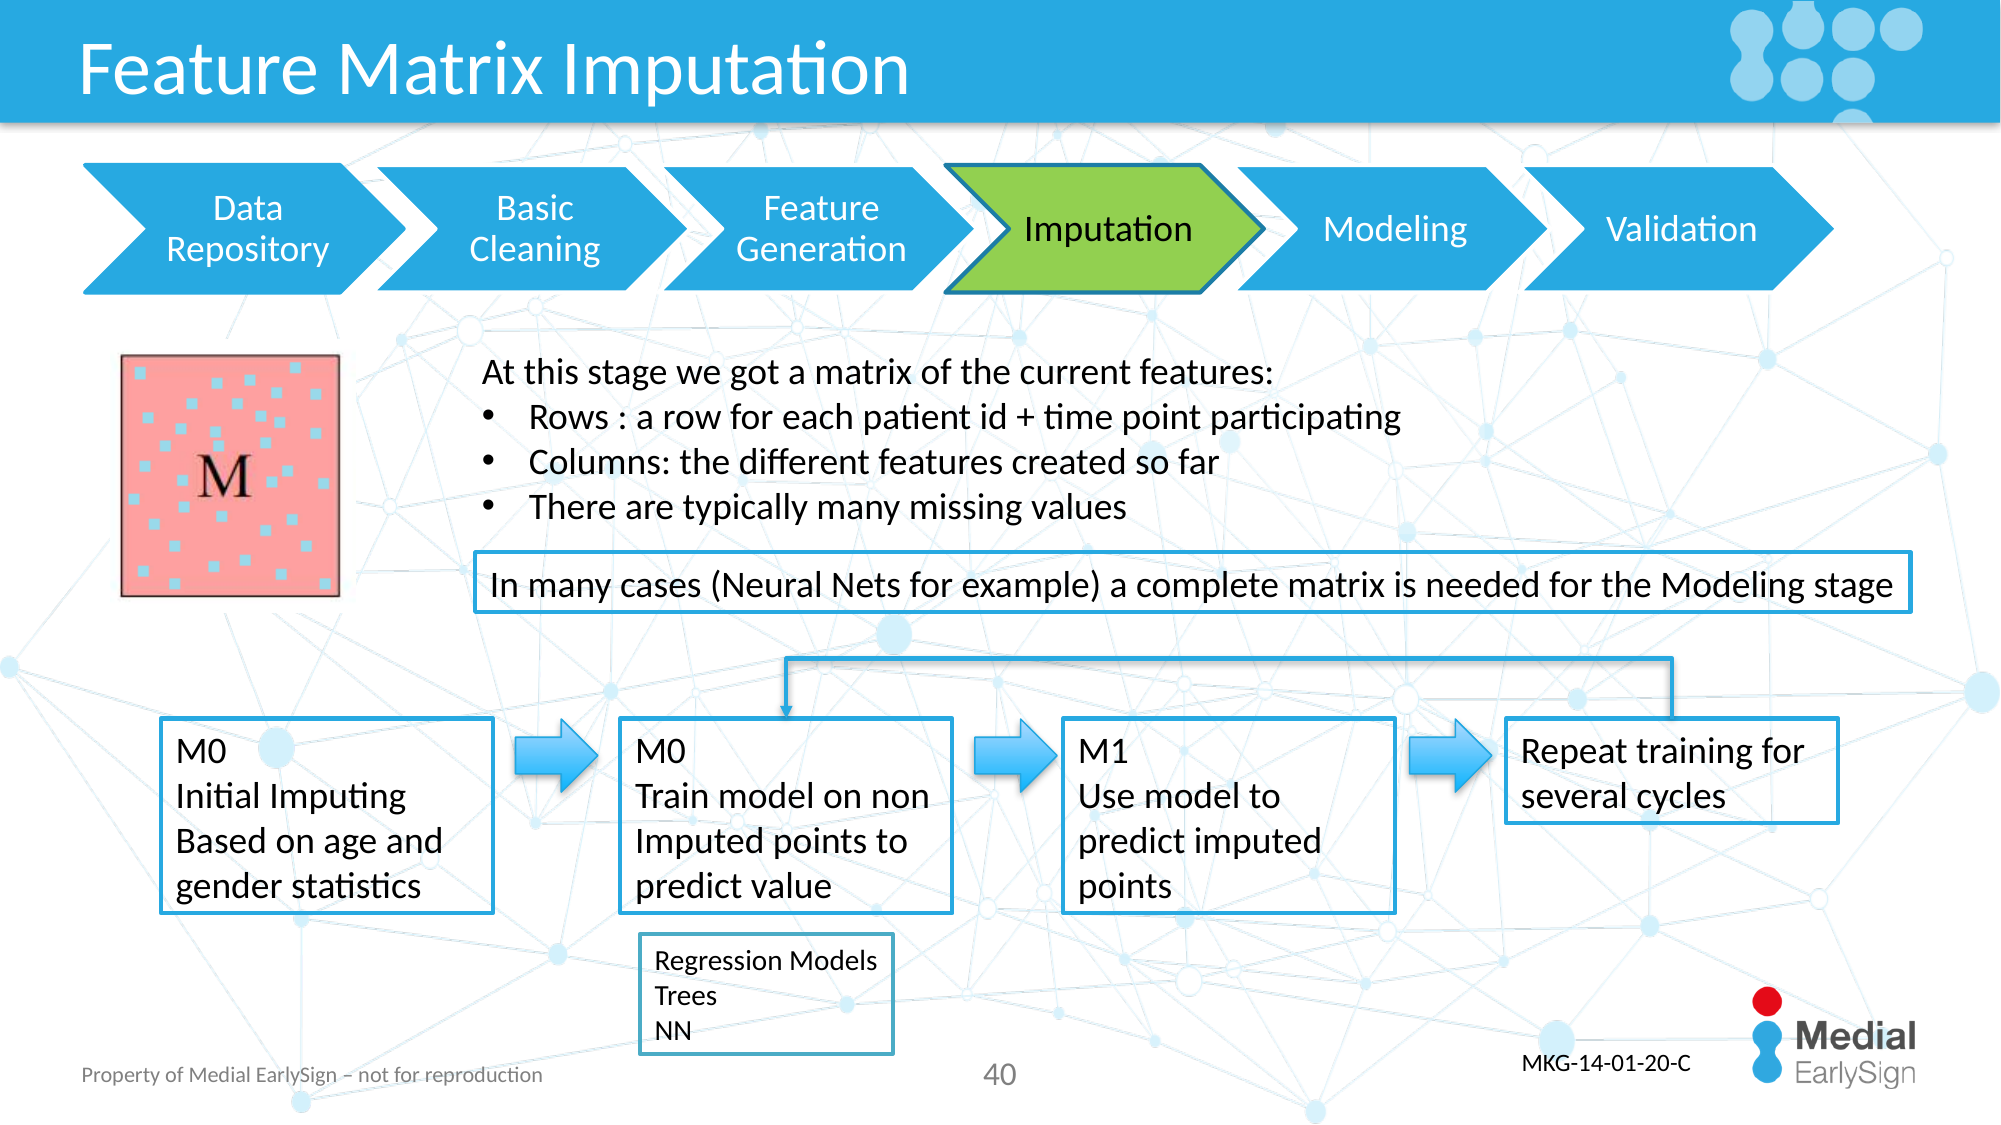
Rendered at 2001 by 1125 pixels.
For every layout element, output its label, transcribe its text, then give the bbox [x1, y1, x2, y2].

picture [1752, 986, 1915, 1089]
picture [110, 339, 356, 613]
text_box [160, 658, 1839, 1054]
text_box In many cases (Neural Nets for example) a complete matrix is needed for the Modeling stage [473, 550, 1913, 614]
title Feature Matrix Imputation [63, 8, 1729, 119]
text_box At this stage we got a matrix of the current features: Rows : a row for each patient id + time point participating Columns: the different features created so far There are typically many missing values [467, 339, 1485, 535]
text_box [83, 148, 1839, 310]
picture [1730, 1, 1923, 123]
